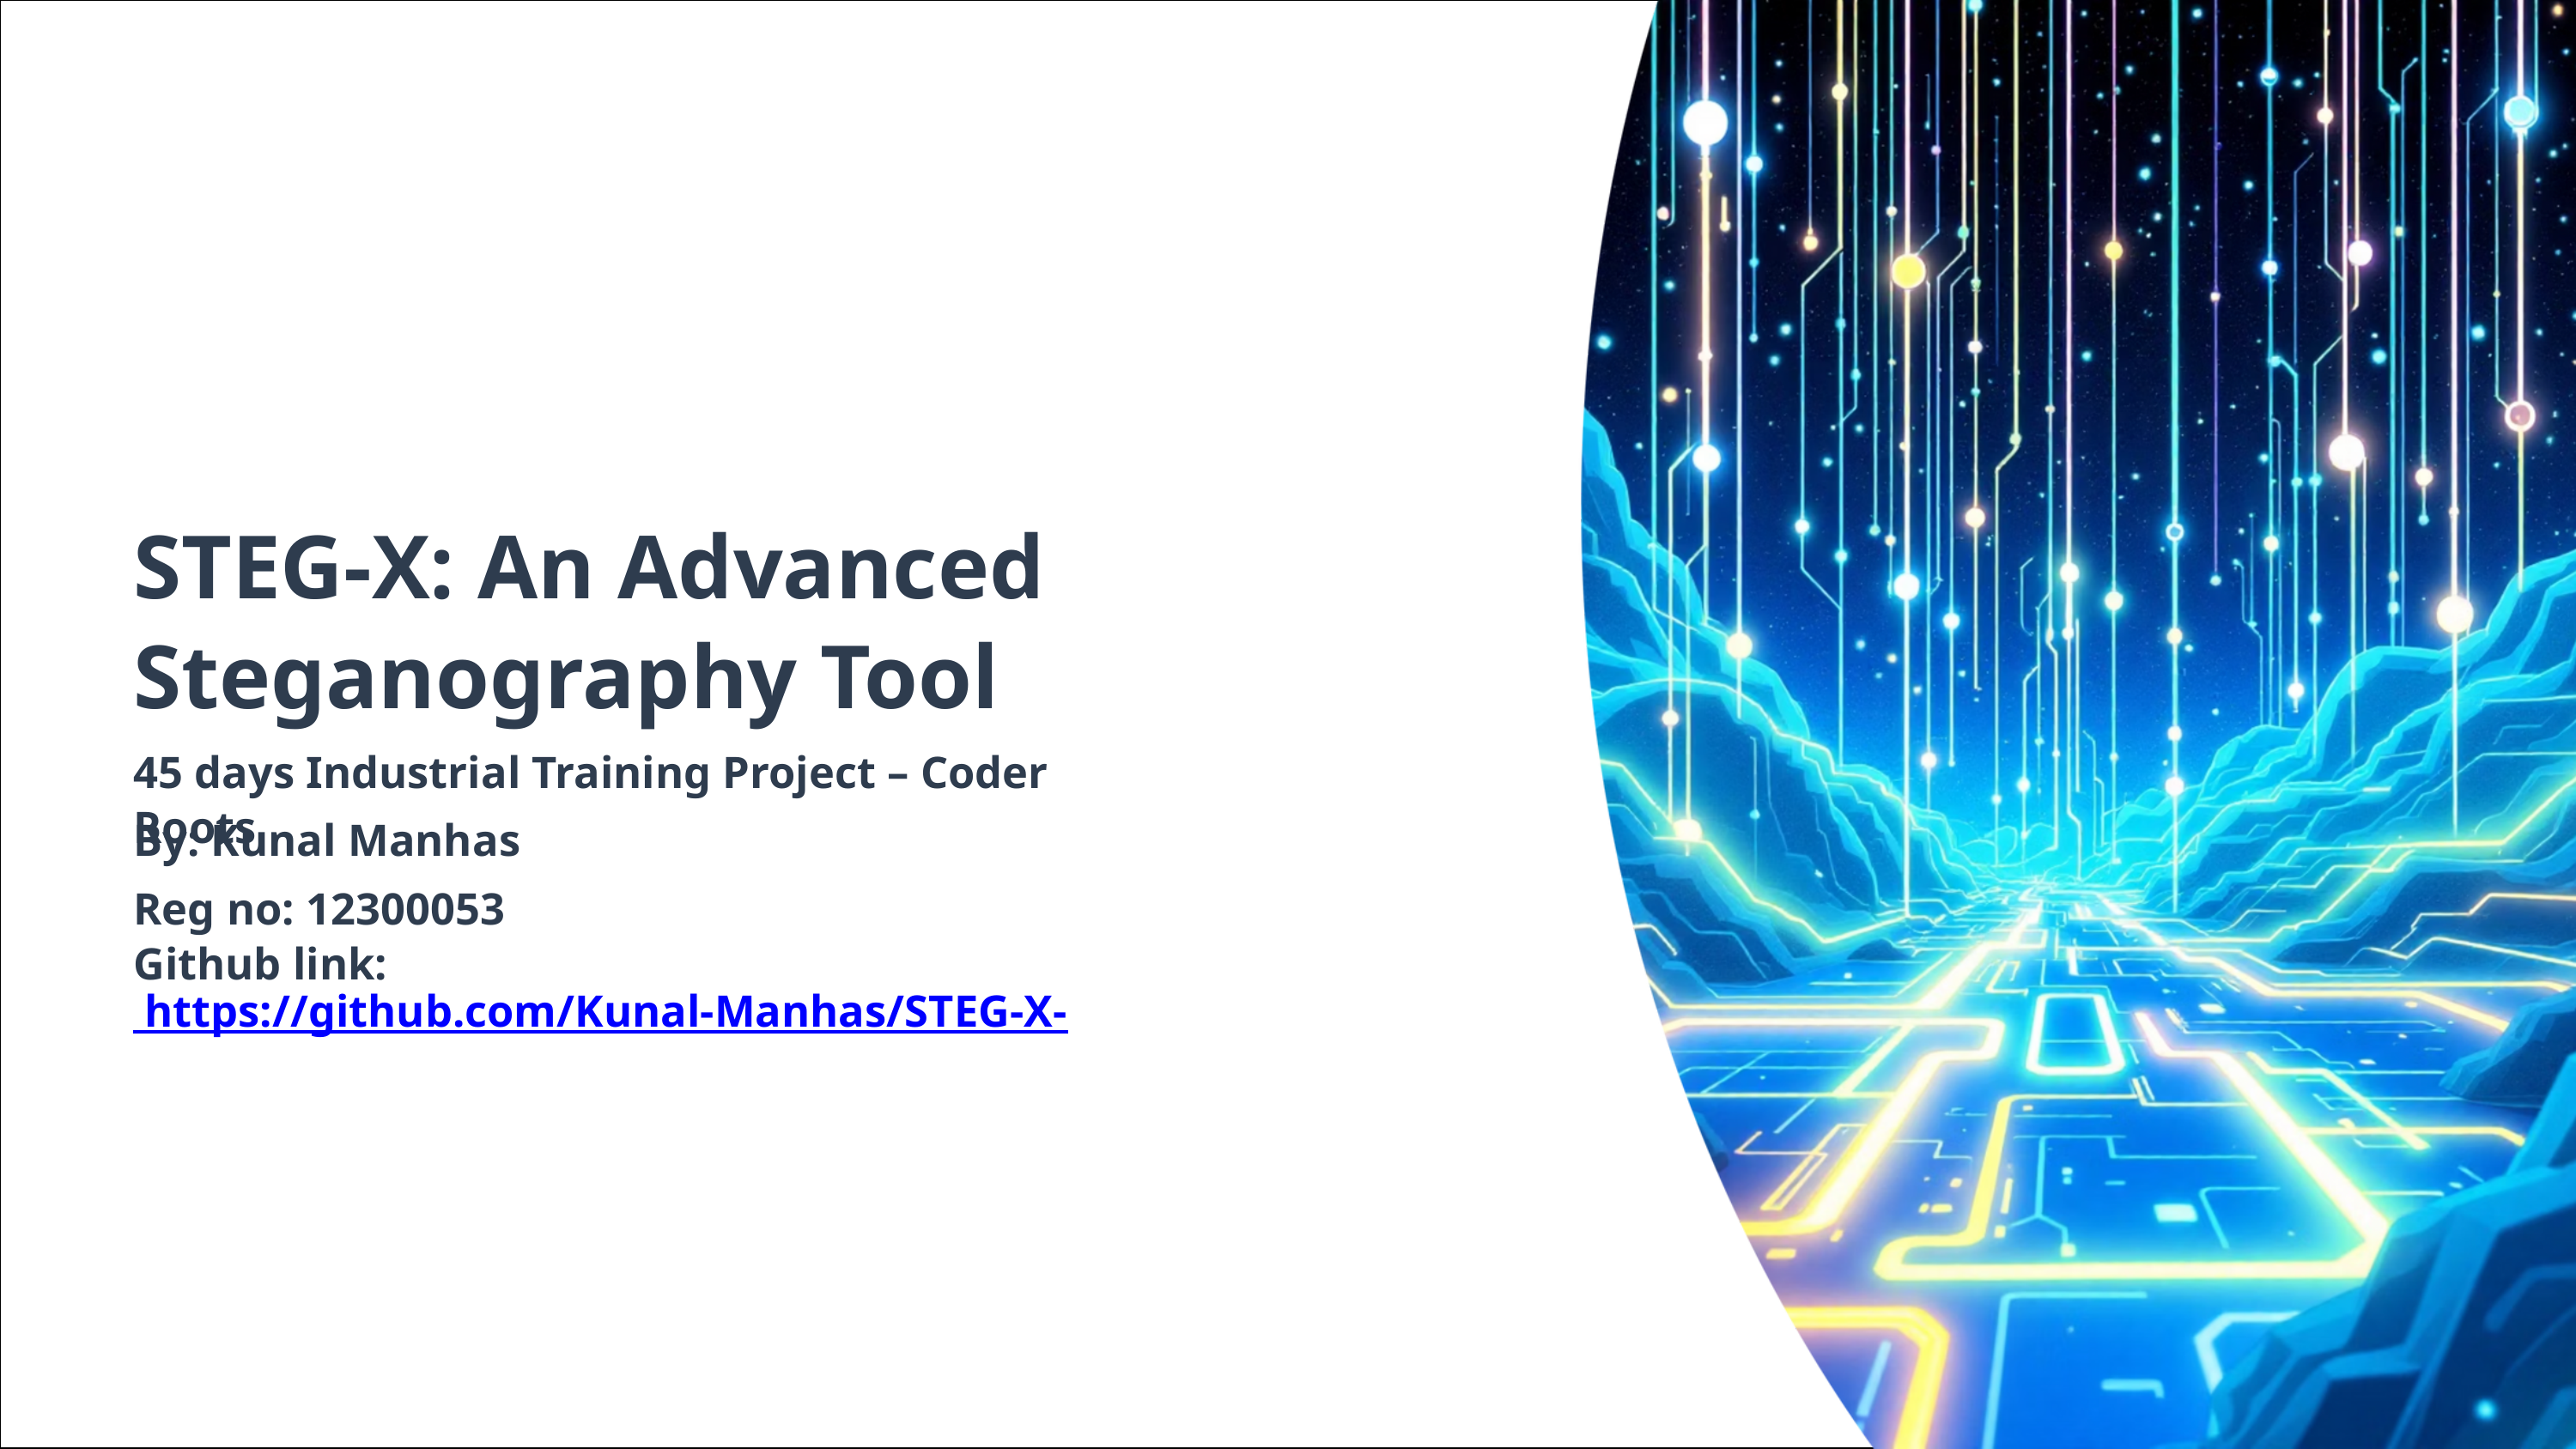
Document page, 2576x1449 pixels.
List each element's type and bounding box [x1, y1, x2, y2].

text_box [1561, 0, 2576, 1449]
text_box [0, 0, 1558, 1449]
